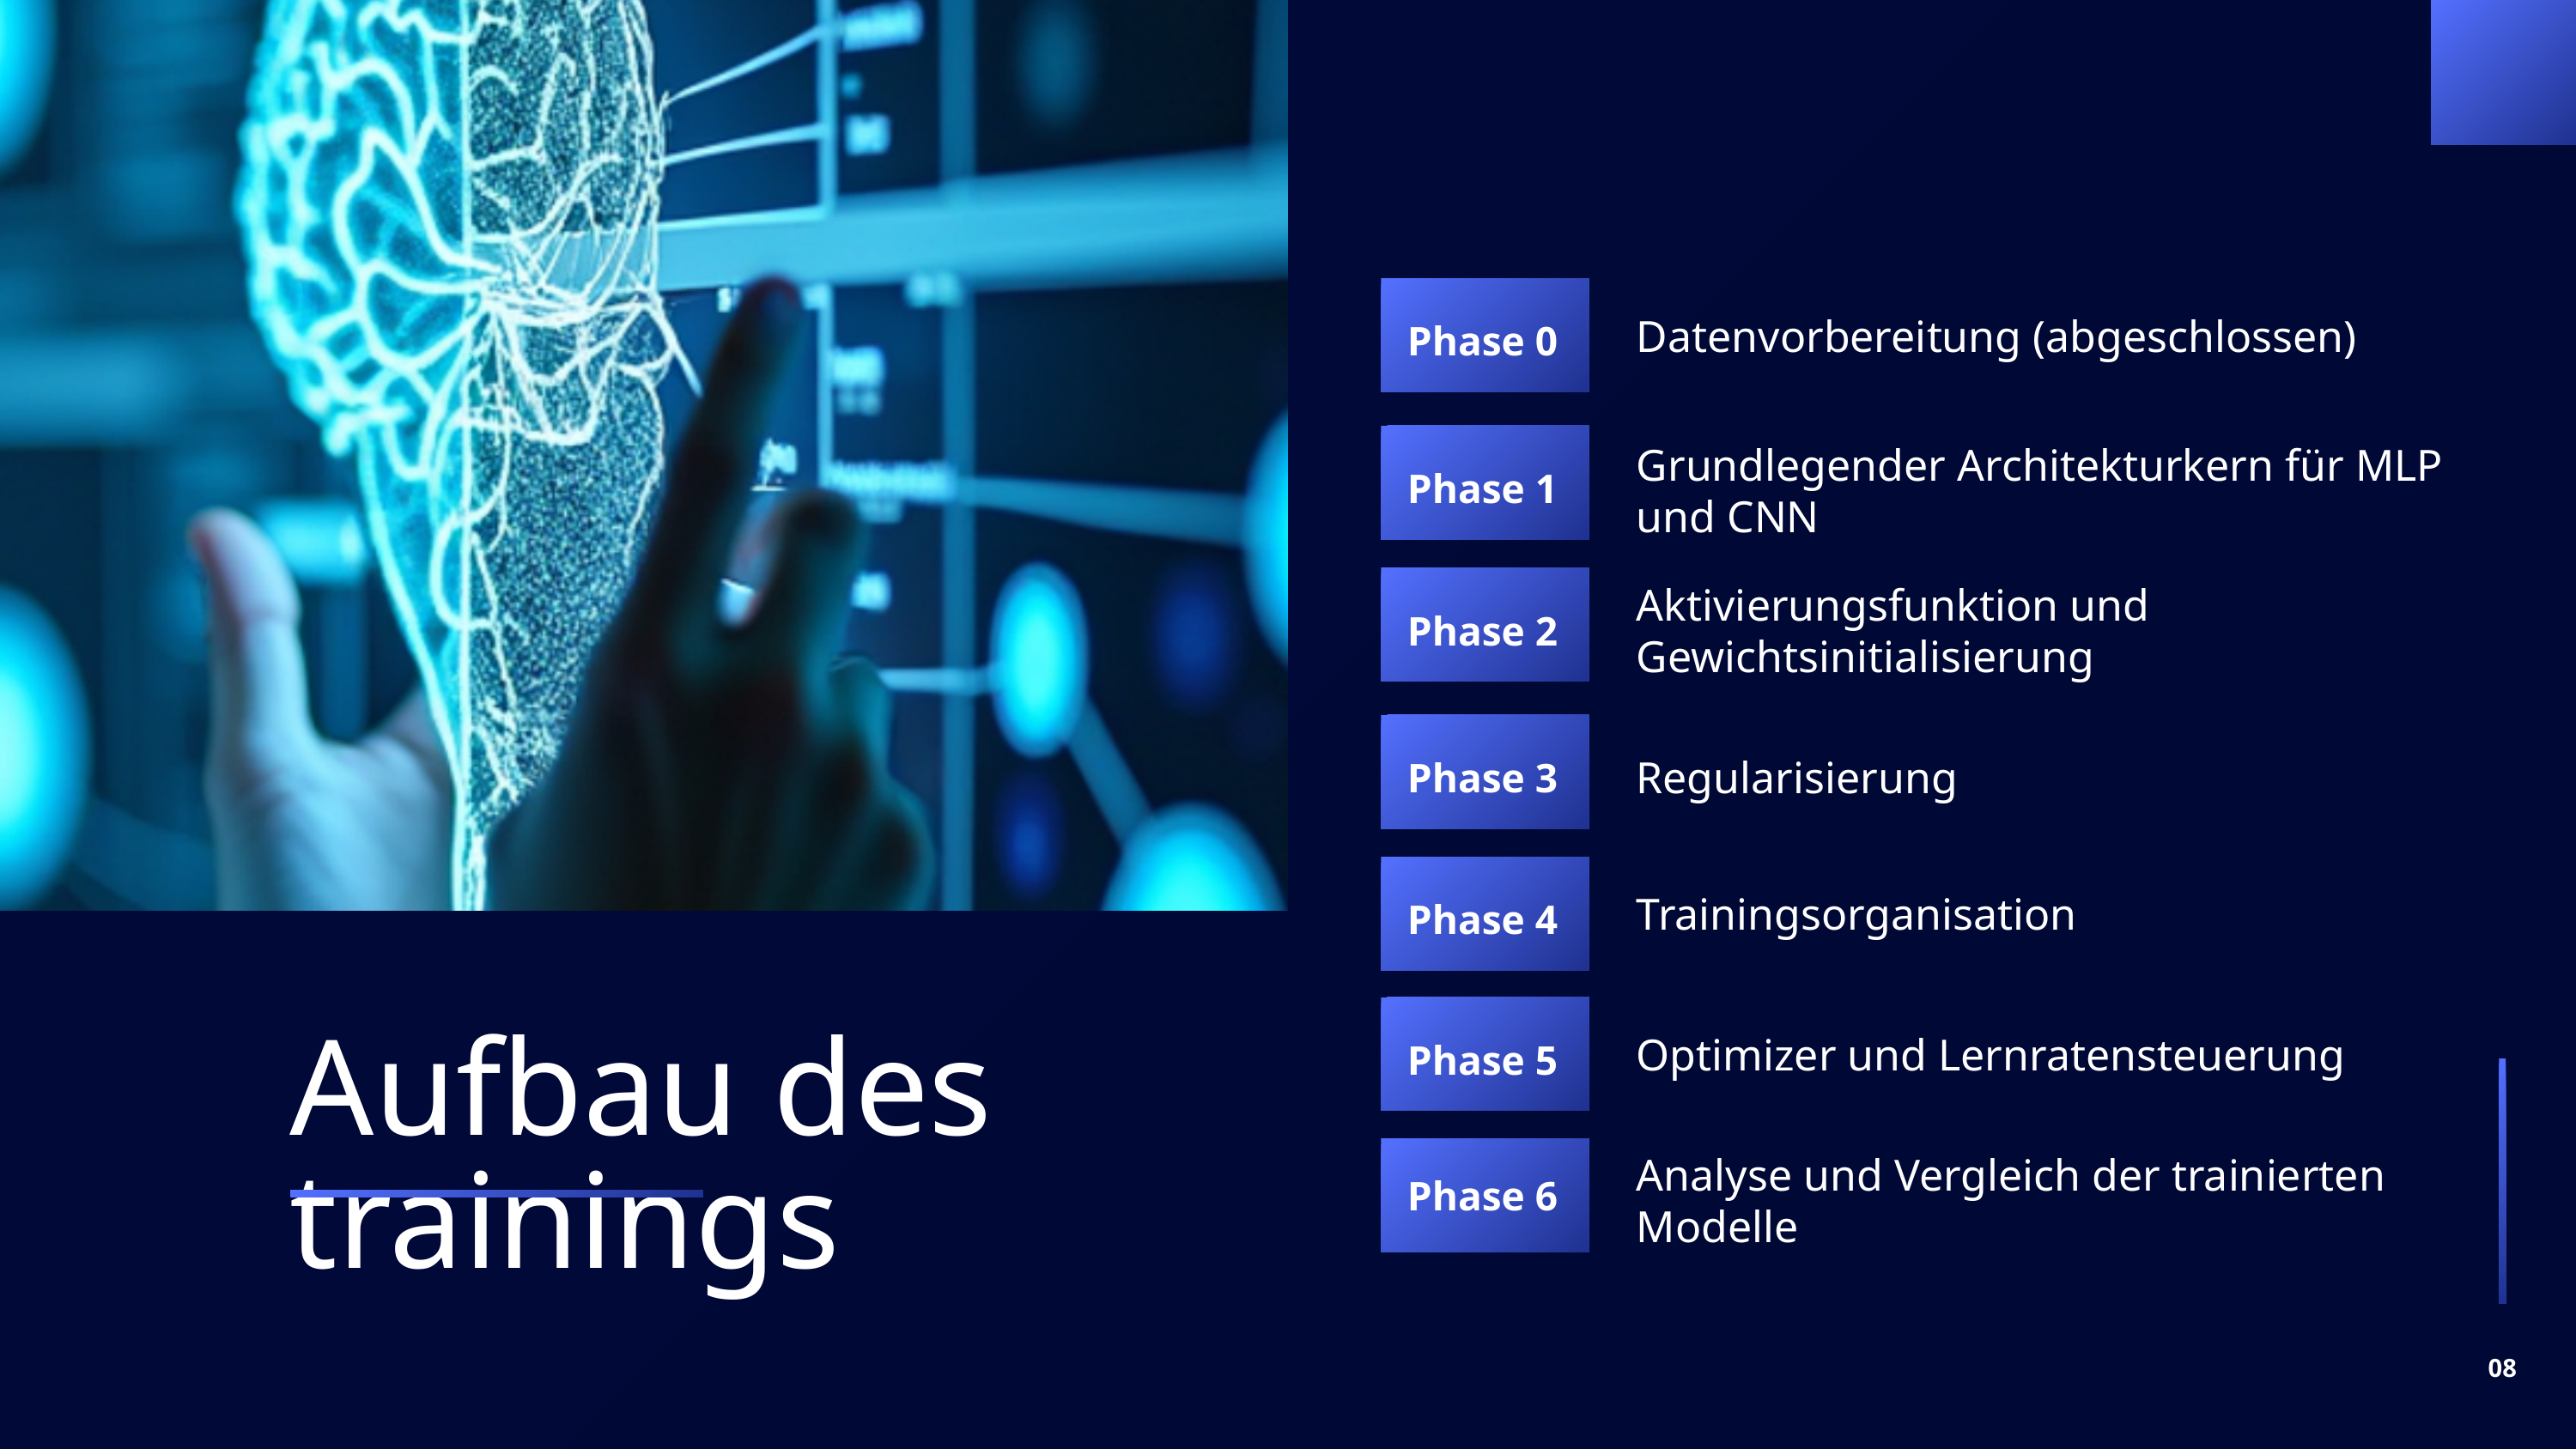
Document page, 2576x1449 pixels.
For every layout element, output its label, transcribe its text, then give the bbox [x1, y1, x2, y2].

text_box Aktivierungsfunktion und Gewichtsinitialisierung [1636, 578, 2451, 682]
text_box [2430, 0, 2576, 145]
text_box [2499, 1058, 2506, 1304]
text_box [1381, 278, 1589, 392]
text_box Grundlegender Architekturkern für MLP und CNN [1636, 438, 2451, 542]
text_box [289, 1189, 703, 1197]
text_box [1381, 714, 1589, 829]
text_box Optimizer und Lernratensteuerung [1636, 1028, 2451, 1080]
text_box Analyse und Vergleich der trainierten Modelle [1636, 1148, 2451, 1252]
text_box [1381, 997, 1589, 1112]
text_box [1381, 425, 1589, 540]
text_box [1381, 567, 1589, 682]
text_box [0, 0, 1289, 912]
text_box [1381, 856, 1589, 971]
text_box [1381, 1132, 1589, 1252]
text_box Aufbau des trainings [289, 1028, 1261, 1295]
text_box 08 [2464, 1347, 2542, 1383]
text_box Datenvorbereitung (abgeschlossen) [1636, 309, 2451, 361]
text_box Regularisierung [1636, 750, 2451, 803]
text_box Trainingsorganisation [1636, 887, 2451, 940]
